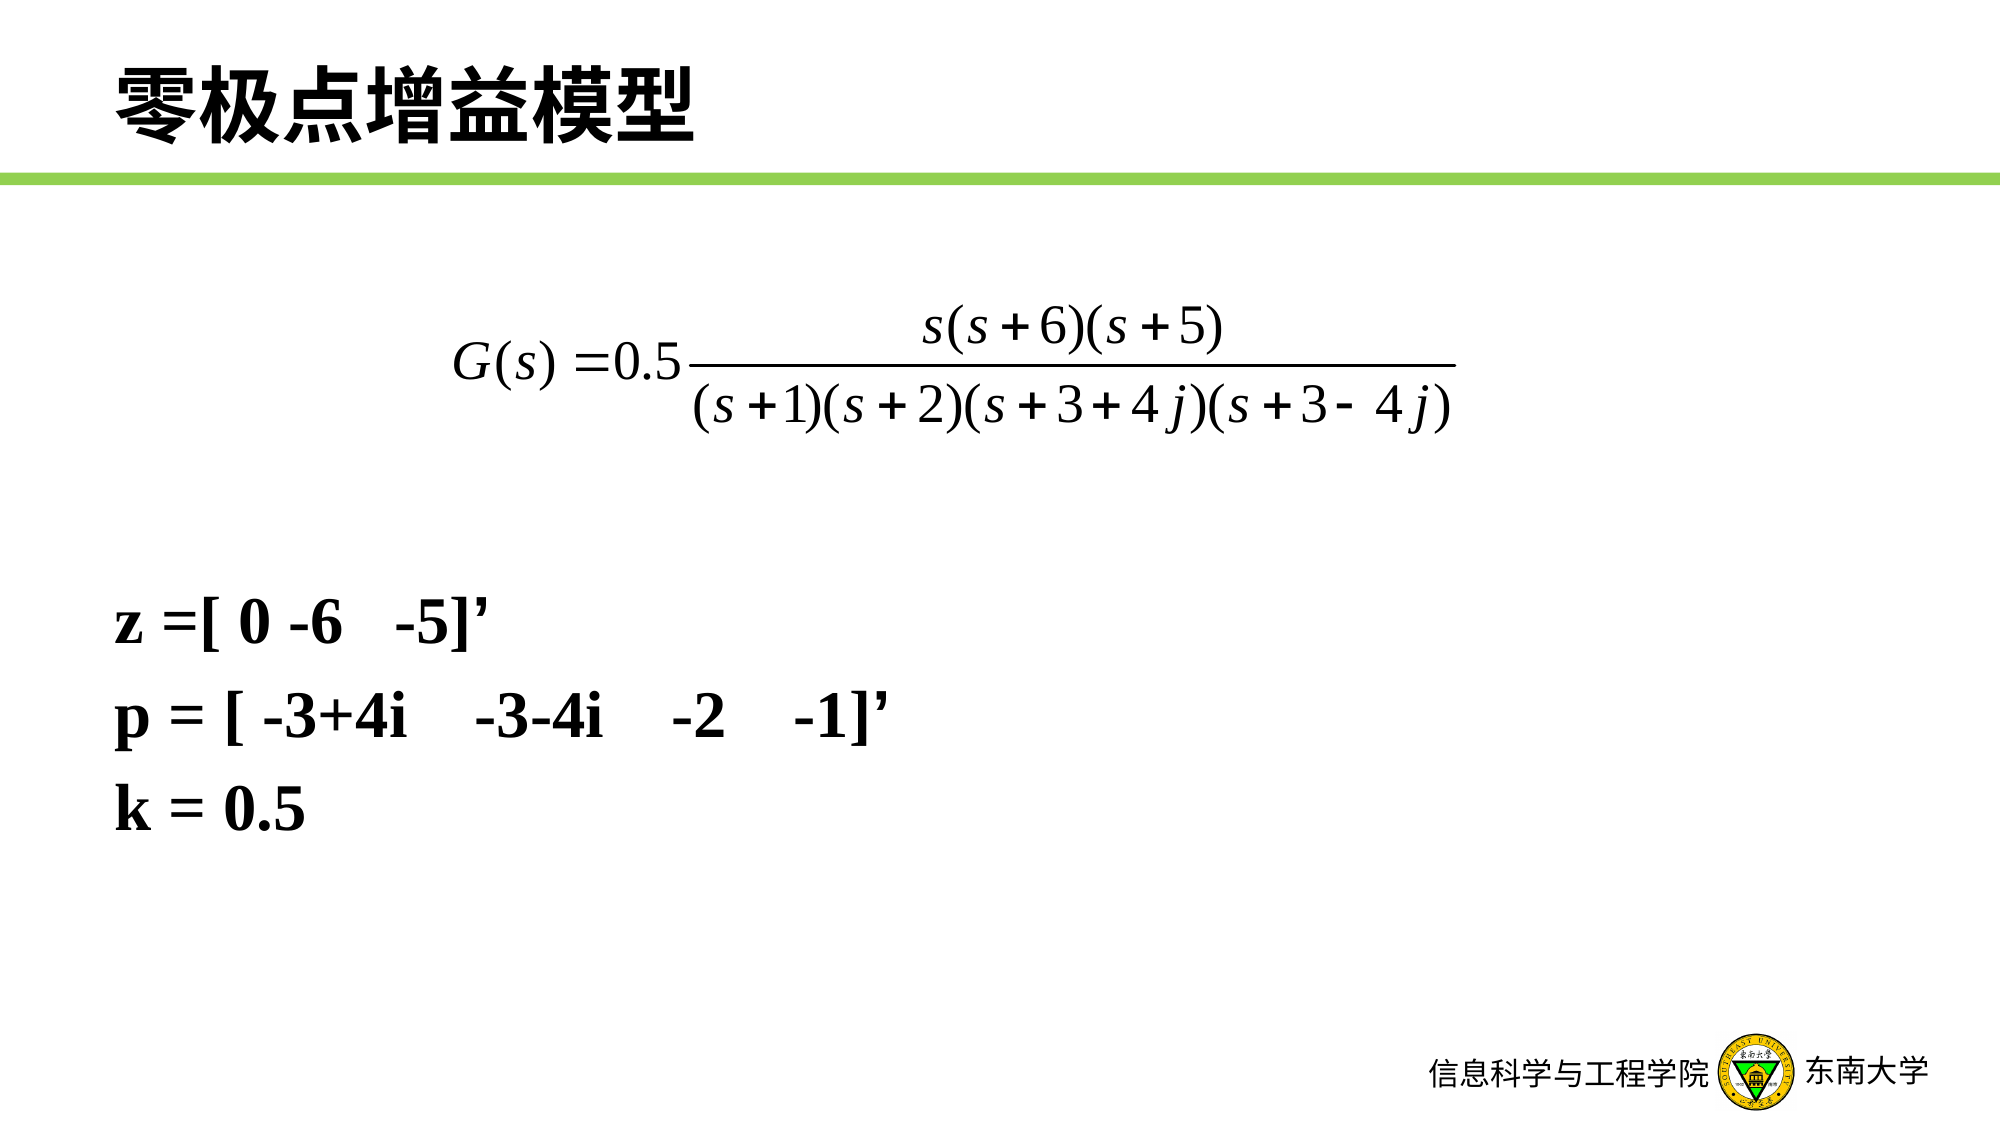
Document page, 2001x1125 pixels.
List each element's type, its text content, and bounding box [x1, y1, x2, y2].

list z =[ 0 -6 -5]’ p = [ -3+4i -3-4i -2 -1]’ k = 0.5 [99, 196, 1900, 1005]
title 零极点增益模型 [99, 45, 1900, 161]
picture [1715, 1031, 1797, 1111]
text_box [444, 290, 1466, 445]
